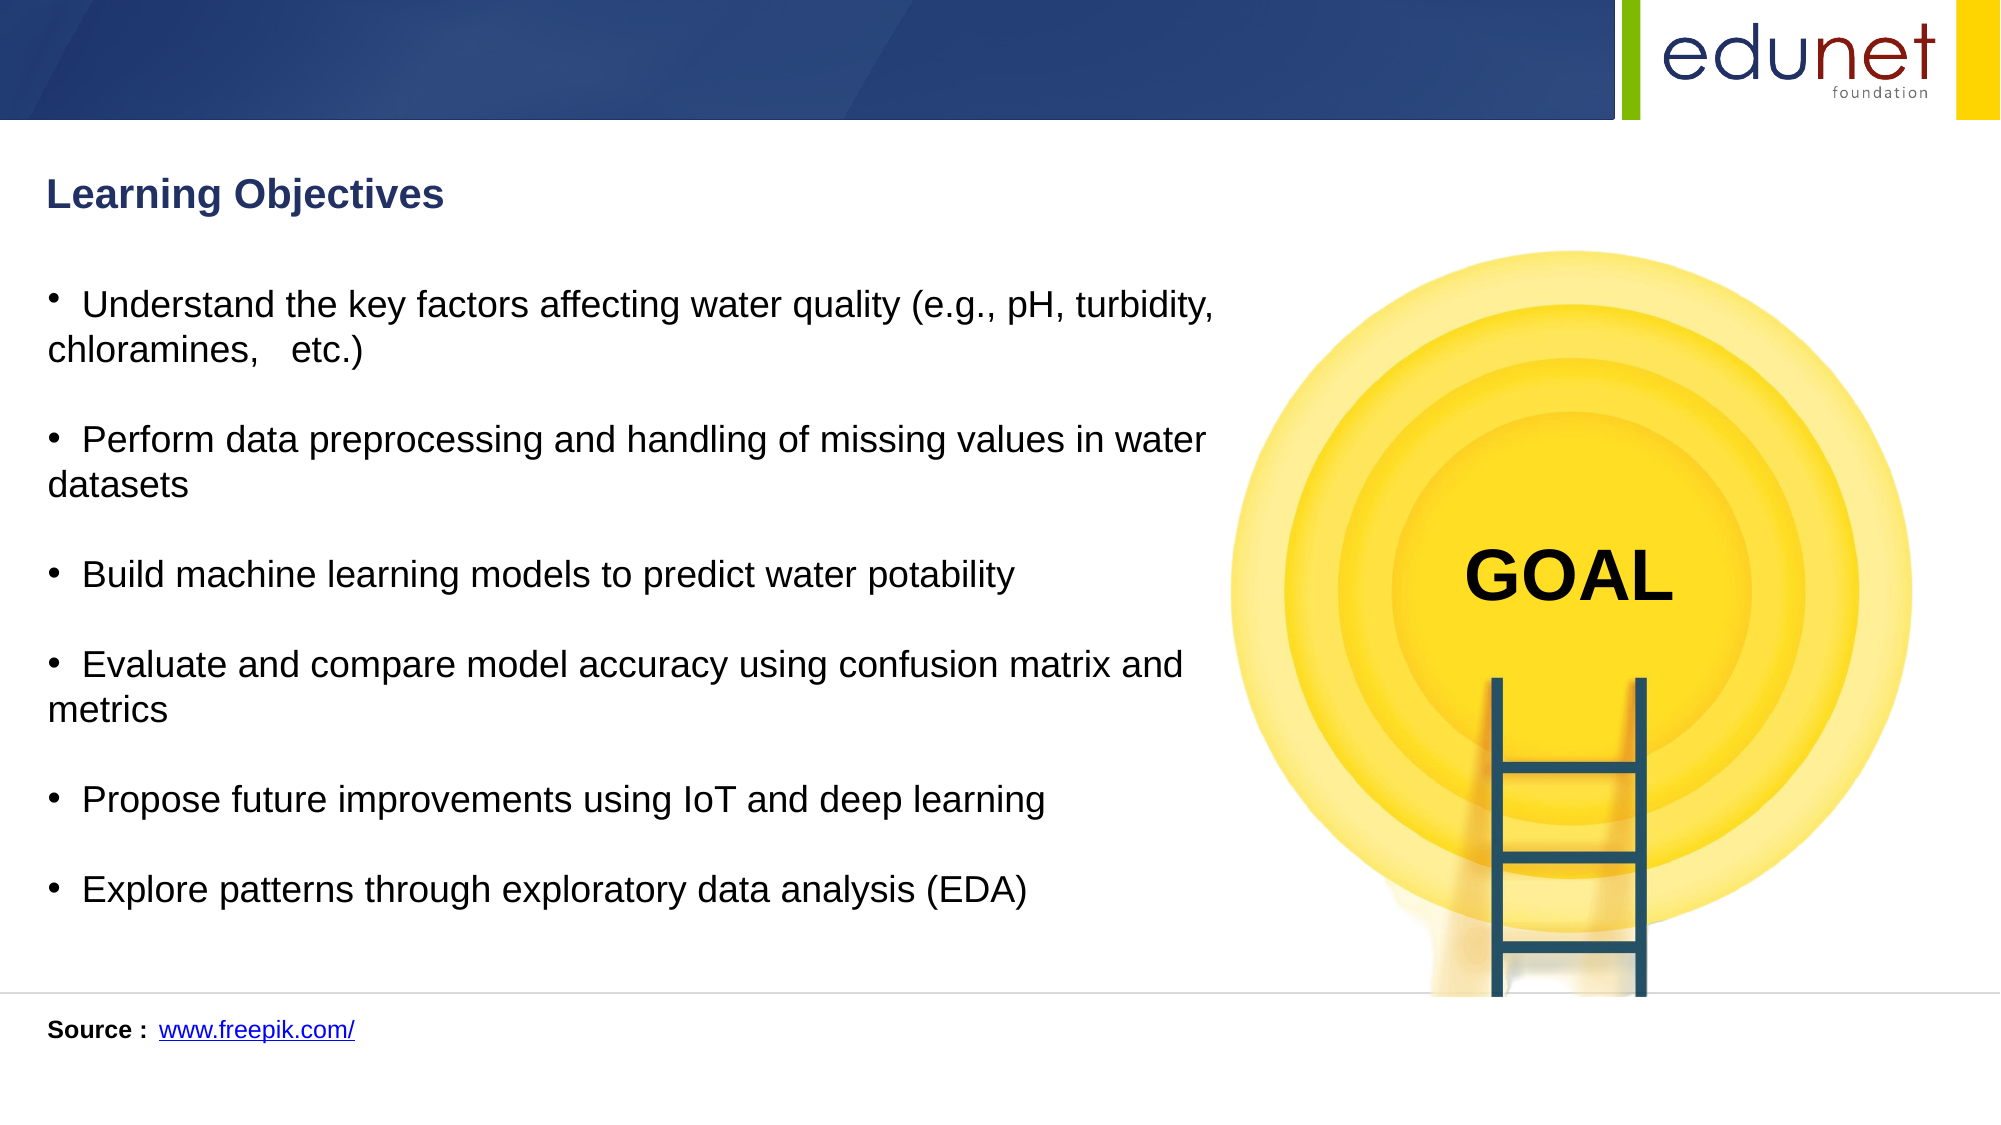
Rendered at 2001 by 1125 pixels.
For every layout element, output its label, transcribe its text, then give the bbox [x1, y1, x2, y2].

text_box Understand the key factors affecting water quality (e.g., pH, turbidity, chloramines, etc.) Perform data preprocessing and handling of missing values in water datasets Build machine learning models to predict water potability Evaluate and compare model accuracy using confusion matrix and metrics Propose future improvements using IoT and deep learning Explore patterns through exploratory data analysis (EDA) [32, 272, 1199, 918]
text_box www.freepik.com/ [144, 1006, 447, 1052]
picture [1204, 236, 1944, 997]
text_box Learning Objectives [31, 159, 467, 225]
picture [1652, 12, 1948, 108]
text_box Source : [32, 1006, 144, 1052]
